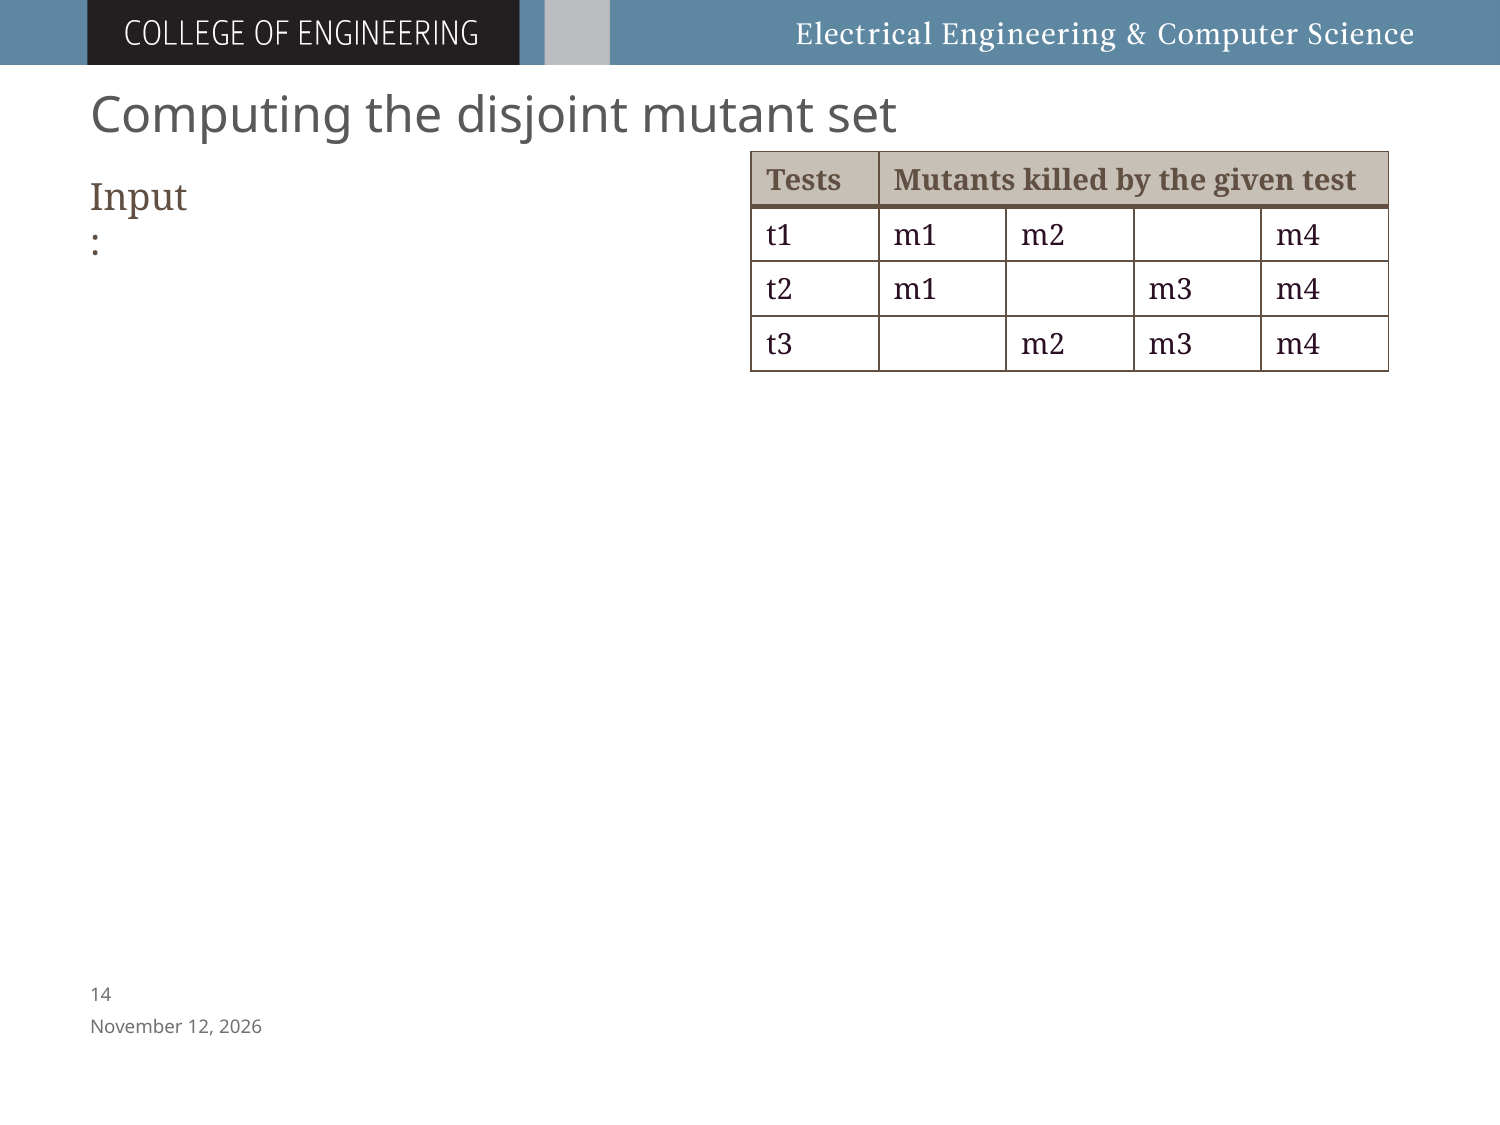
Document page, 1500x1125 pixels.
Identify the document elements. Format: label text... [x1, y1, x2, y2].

table_cell m1 [880, 209, 1005, 260]
table_cell t2 [752, 262, 878, 315]
title Computing the disjoint mutant set [75, 75, 1425, 188]
slide_number 13 [75, 982, 135, 1013]
table_cell m4 [1262, 317, 1388, 370]
table_cell [1007, 262, 1133, 315]
table_header Tests [752, 152, 878, 204]
table_cell m2 [1007, 317, 1133, 370]
table_cell m4 [1262, 262, 1388, 315]
table_cell m1 [880, 262, 1005, 315]
table_cell m3 [1135, 317, 1260, 370]
table_header Mutants killed by the given test [880, 152, 1388, 204]
text_box Input: [75, 165, 206, 271]
table_cell m2 [1007, 209, 1133, 260]
picture [0, 0, 1500, 65]
table_cell t3 [752, 317, 878, 370]
table_cell m3 [1135, 262, 1260, 315]
table_cell [1135, 209, 1260, 260]
table_cell t1 [752, 209, 878, 260]
table_cell [880, 317, 1005, 370]
table_cell m4 [1262, 209, 1388, 260]
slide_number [75, 1012, 375, 1043]
